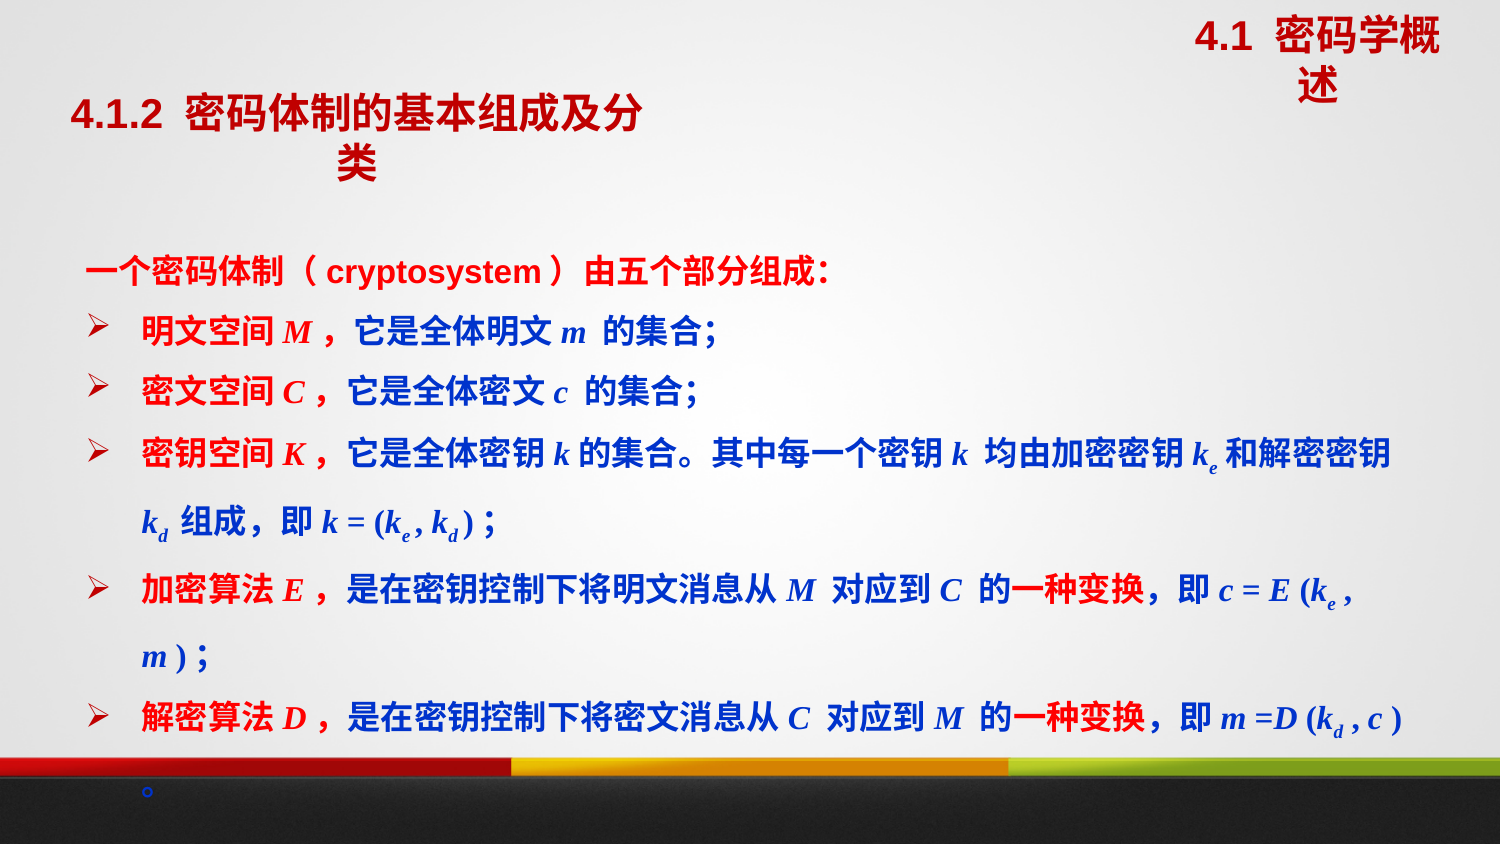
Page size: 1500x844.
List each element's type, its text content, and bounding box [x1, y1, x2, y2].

list 一个密码体制（cryptosystem）由五个部分组成： 明文空间M，它是全体明文m 的集合； 密文空间C，它是全体密文c 的集合； 密钥空间K，它是全体密钥k的集合。其中每一个密钥k 均由加密密钥ke和解密密钥kd 组成，即k = (ke , kd )； 加密算法E，是在密钥控制下将明文消息从M 对应到C 的一种变换，即c = E (ke , m )； 解密算法D，是在密钥控制下将密文消息从C 对应到M 的一种变换，即m =D (kd , c ) 。 [70, 222, 1421, 681]
text_box 4.1.2 密码体制的基本组成及分类 [35, 105, 680, 168]
text_box 4.1 密码学概述 [1160, 23, 1477, 94]
picture [0, 0, 1500, 844]
